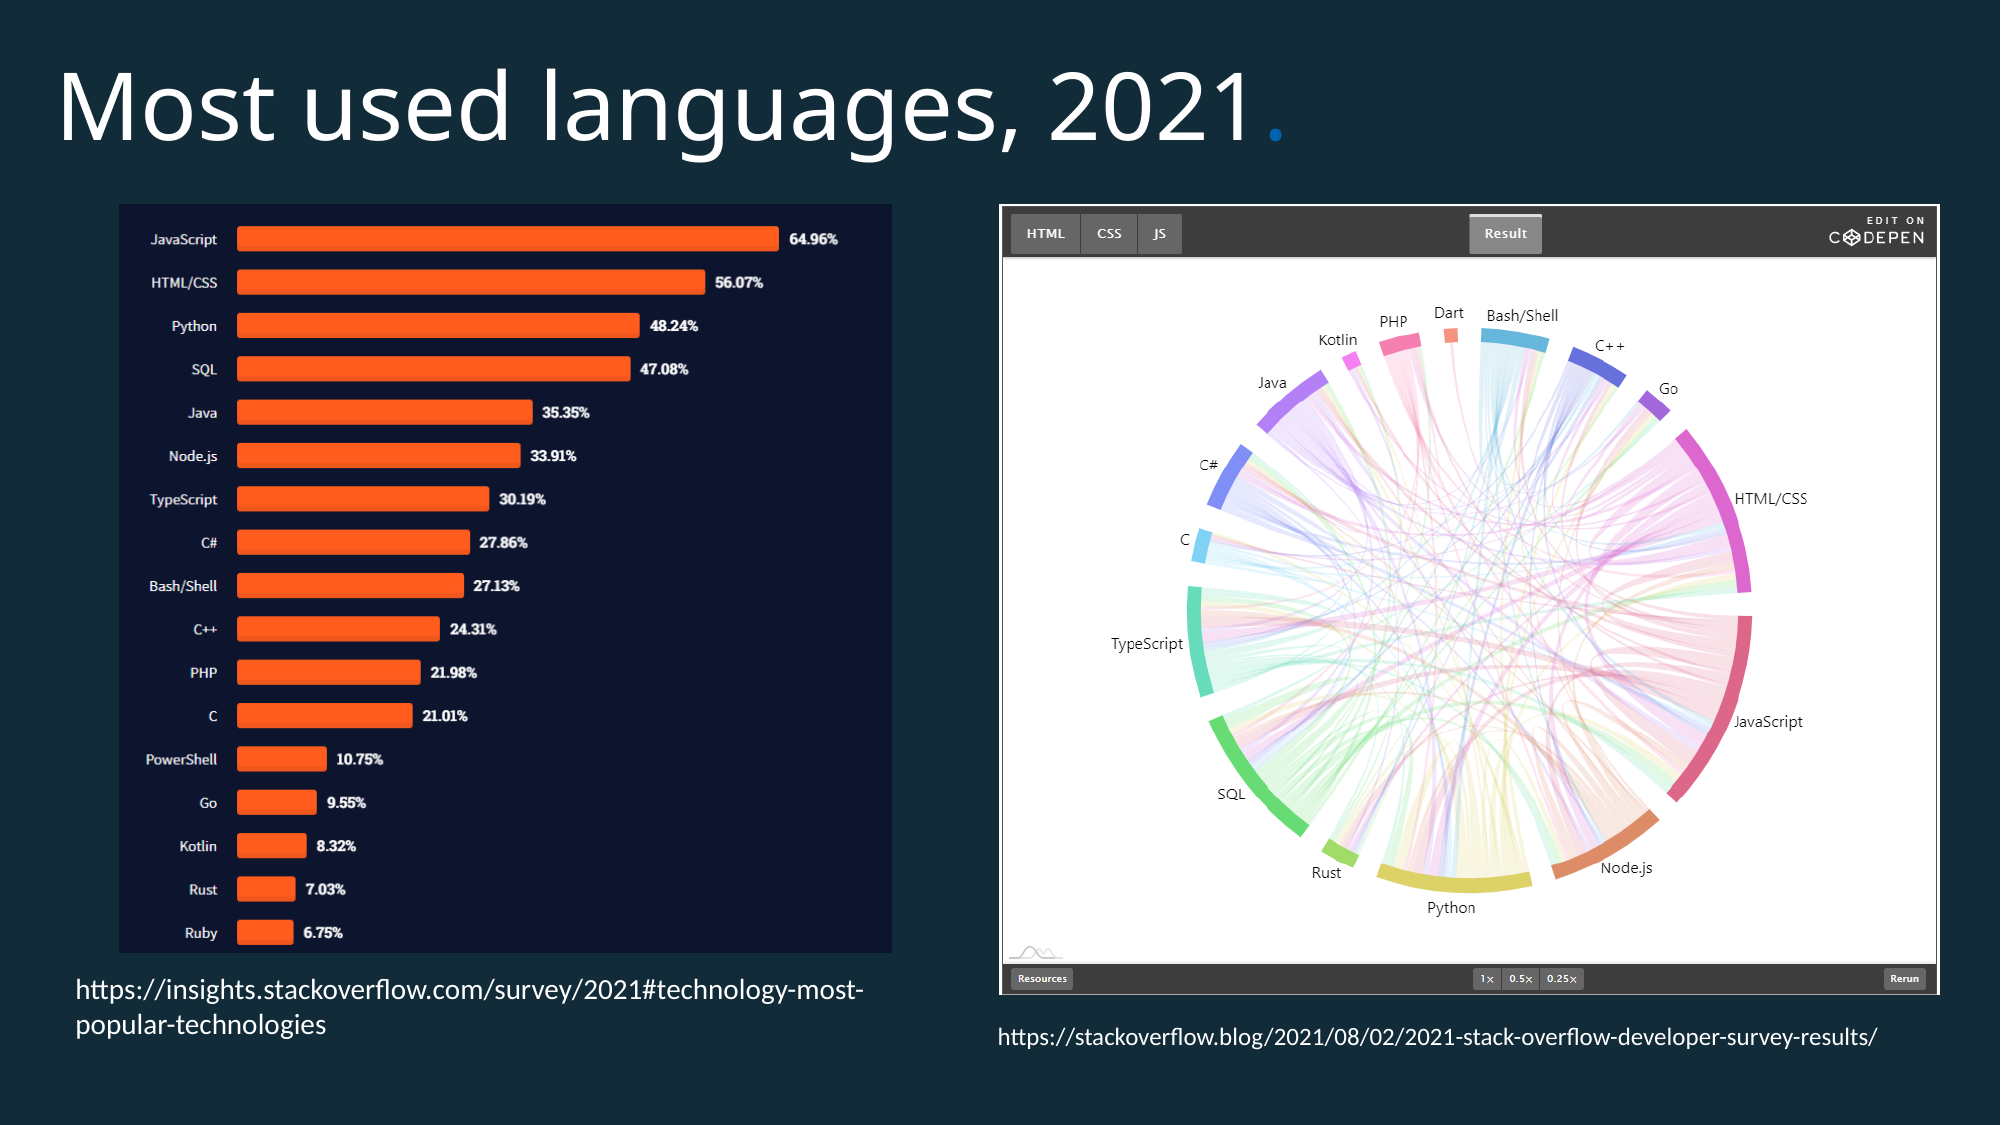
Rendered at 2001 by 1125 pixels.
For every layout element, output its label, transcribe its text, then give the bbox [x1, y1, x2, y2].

picture [119, 204, 892, 953]
text_box https://insights.stackoverflow.com/survey/2021#technology-most-popular-technologies [60, 963, 954, 1048]
text_box Most used languages, 2021. [17, 26, 1327, 169]
picture [999, 204, 1940, 995]
text_box https://stackoverflow.blog/2021/08/02/2021-stack-overflow-developer-survey-results/ [983, 1013, 2000, 1058]
